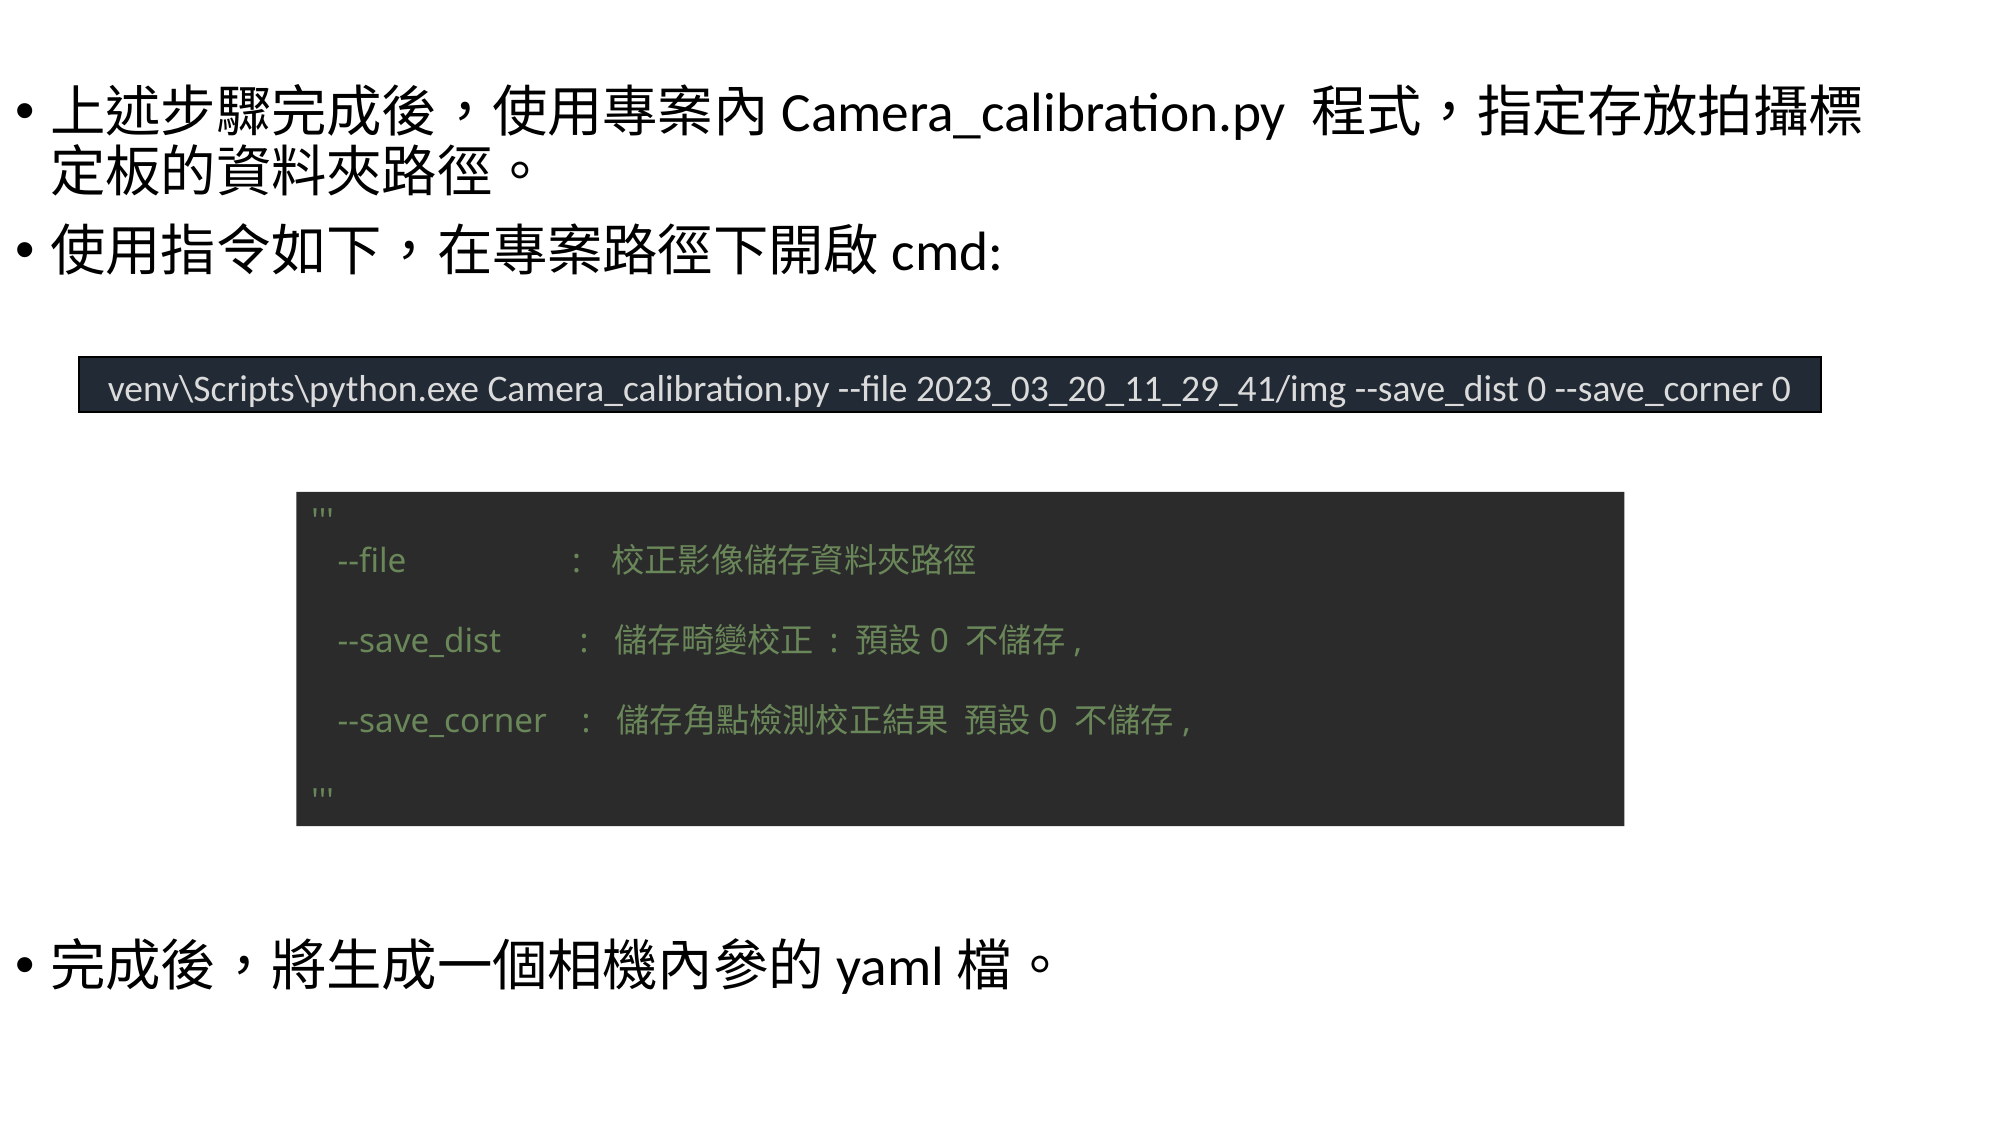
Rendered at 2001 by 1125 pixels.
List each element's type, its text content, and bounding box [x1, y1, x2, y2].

text_box ''' --file : 校正影像儲存資料夾路徑 --save_dist : 儲存畸變校正 : 預設0 不儲存, --save_corner : 儲存角點檢測校正結果 預設0 不儲存, ''' [296, 491, 1625, 827]
list 上述步驟完成後，使用專案內Camera_calibration.py 程式，指定存放拍攝標定板的資料夾路徑。 使用指令如下，在專案路徑下開啟cmd: 完成後，將生成一個相機內參的yaml檔。 [0, 76, 1922, 1014]
text_box venv\Scripts\python.exe Camera_calibration.py --file 2023_03_20_11_29_41/img --save_dist 0 --save_corner 0 [78, 356, 1822, 413]
